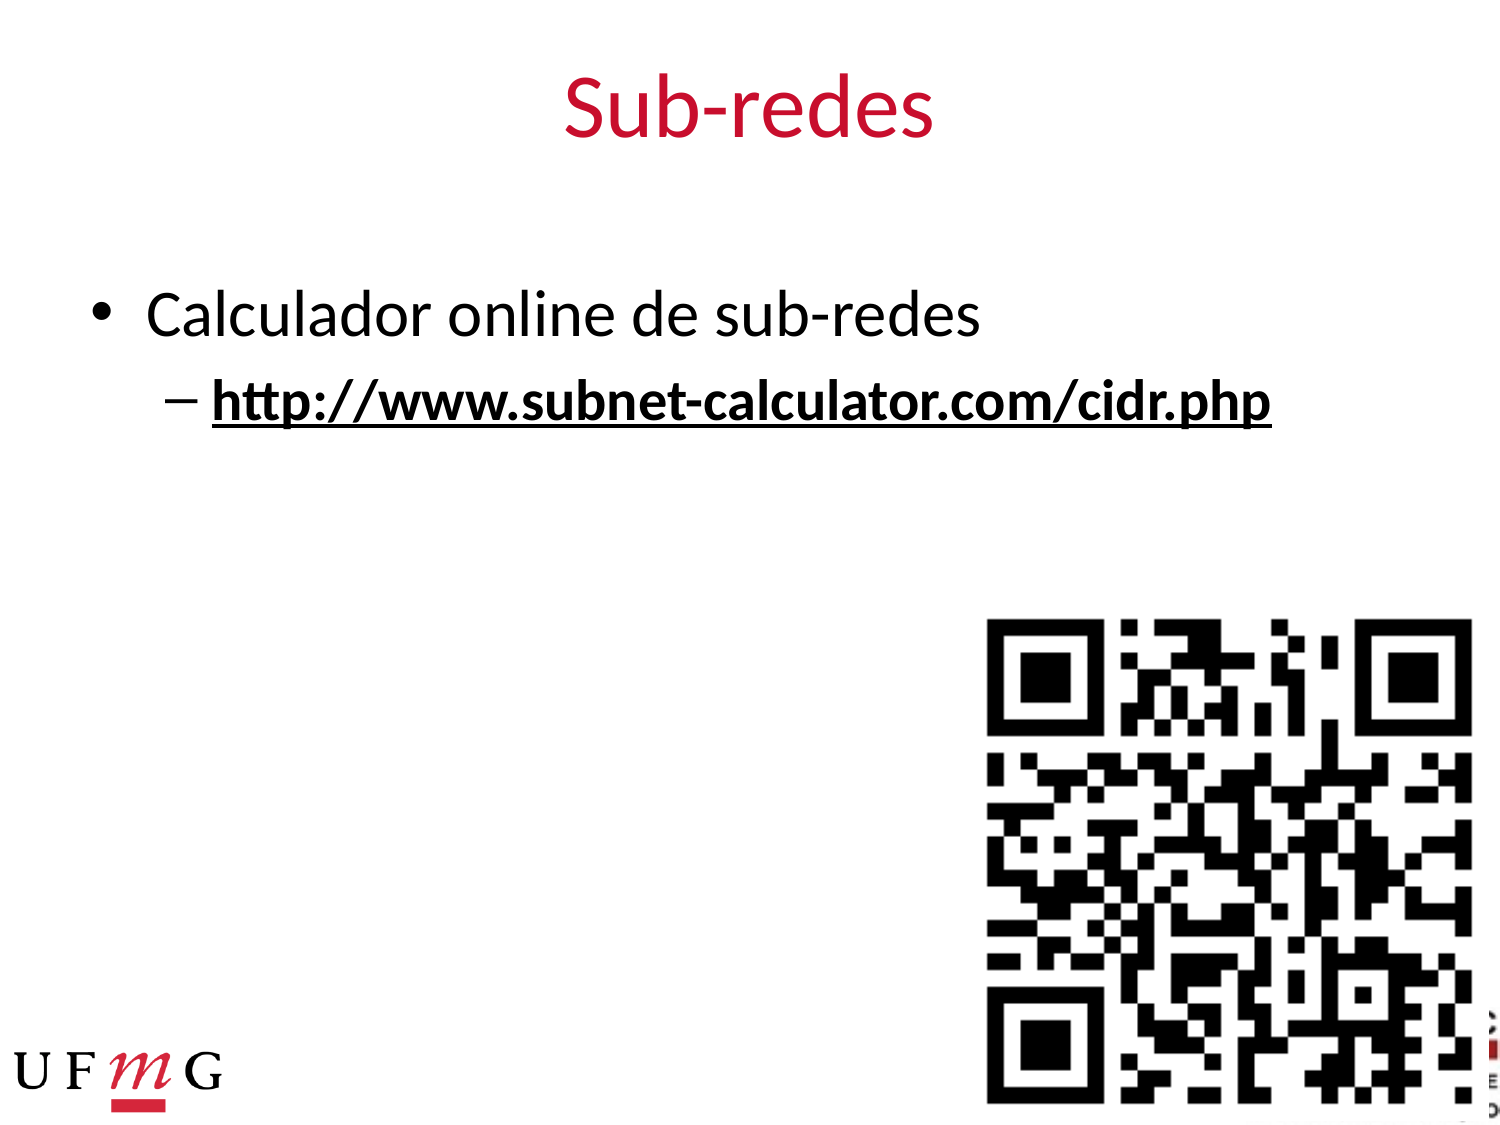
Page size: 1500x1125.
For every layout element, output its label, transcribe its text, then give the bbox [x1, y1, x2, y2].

picture [971, 603, 1500, 1125]
title Sub-redes [75, 7, 1425, 195]
picture [5, 1034, 231, 1123]
list Calculador online de sub-redes http://www.subnet-calculator.com/cidr.php [75, 262, 1425, 1005]
